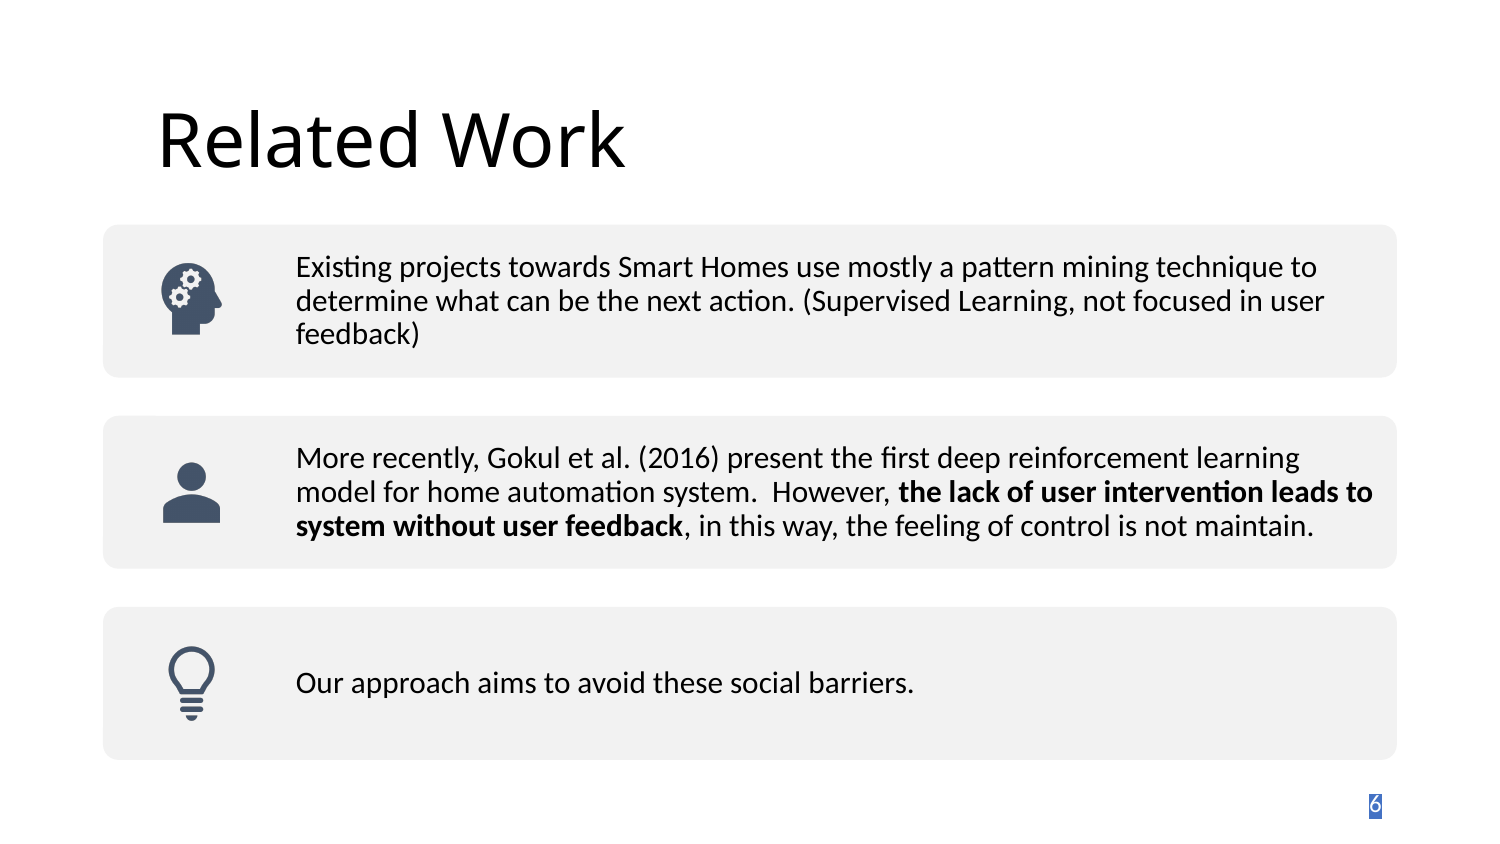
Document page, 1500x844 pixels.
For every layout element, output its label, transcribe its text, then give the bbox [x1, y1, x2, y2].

slide_number 6 [1059, 782, 1397, 827]
title Related Work [141, 61, 1436, 225]
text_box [103, 224, 1397, 760]
